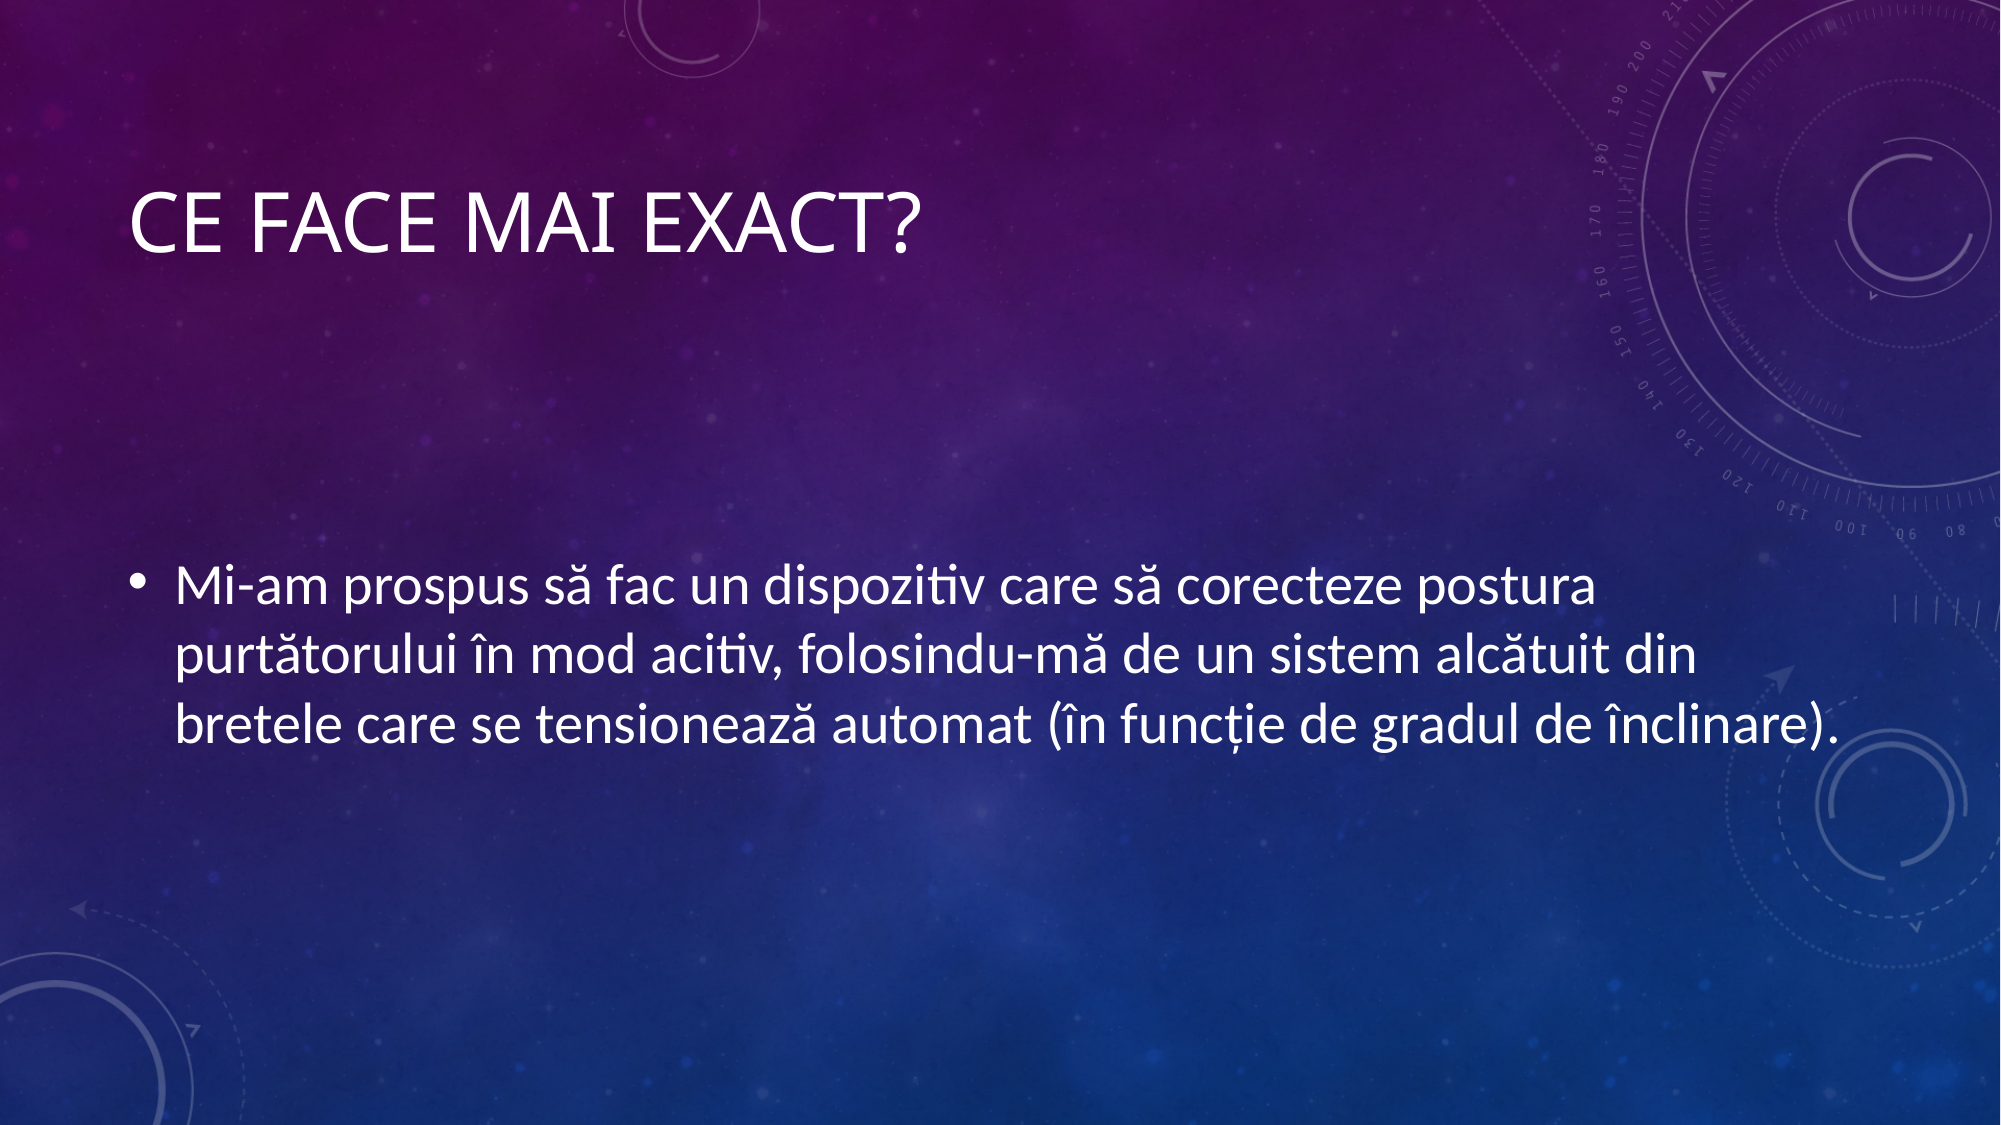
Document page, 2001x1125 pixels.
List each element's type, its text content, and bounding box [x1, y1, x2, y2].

picture [0, 0, 2001, 1125]
title Ce face mai exact? [112, 99, 1775, 339]
list Mi-am prospus să fac un dispozitiv care să corecteze postura purtătorului în mod acitiv, folosindu-mă de un sistem alcătuit din bretele care se tensionează automat (în funcție de gradul de înclinare). [112, 351, 1874, 950]
